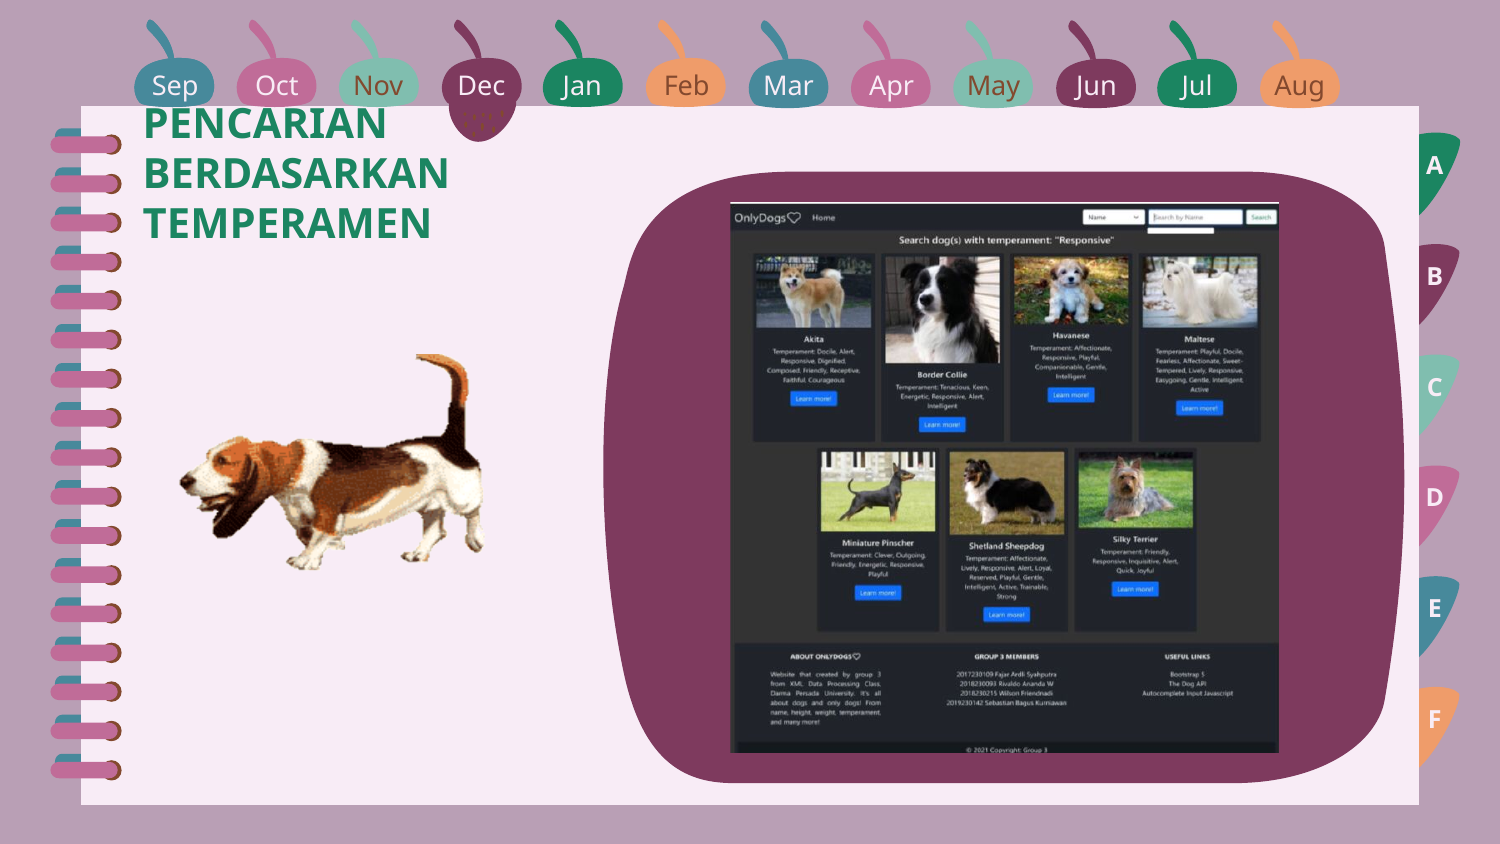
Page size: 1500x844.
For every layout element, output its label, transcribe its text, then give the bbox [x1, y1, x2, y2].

title PENCARIAN BERDASARKAN TEMPERAMEN [127, 194, 688, 263]
text_box A [1408, 134, 1462, 190]
text_box F [1408, 688, 1462, 743]
text_box D [1408, 466, 1462, 522]
picture [730, 202, 1279, 753]
text_box [603, 171, 1405, 784]
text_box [129, 19, 1352, 143]
text_box E [1408, 577, 1462, 633]
text_box C [1408, 355, 1462, 411]
picture [170, 354, 504, 577]
text_box B [1408, 245, 1462, 300]
